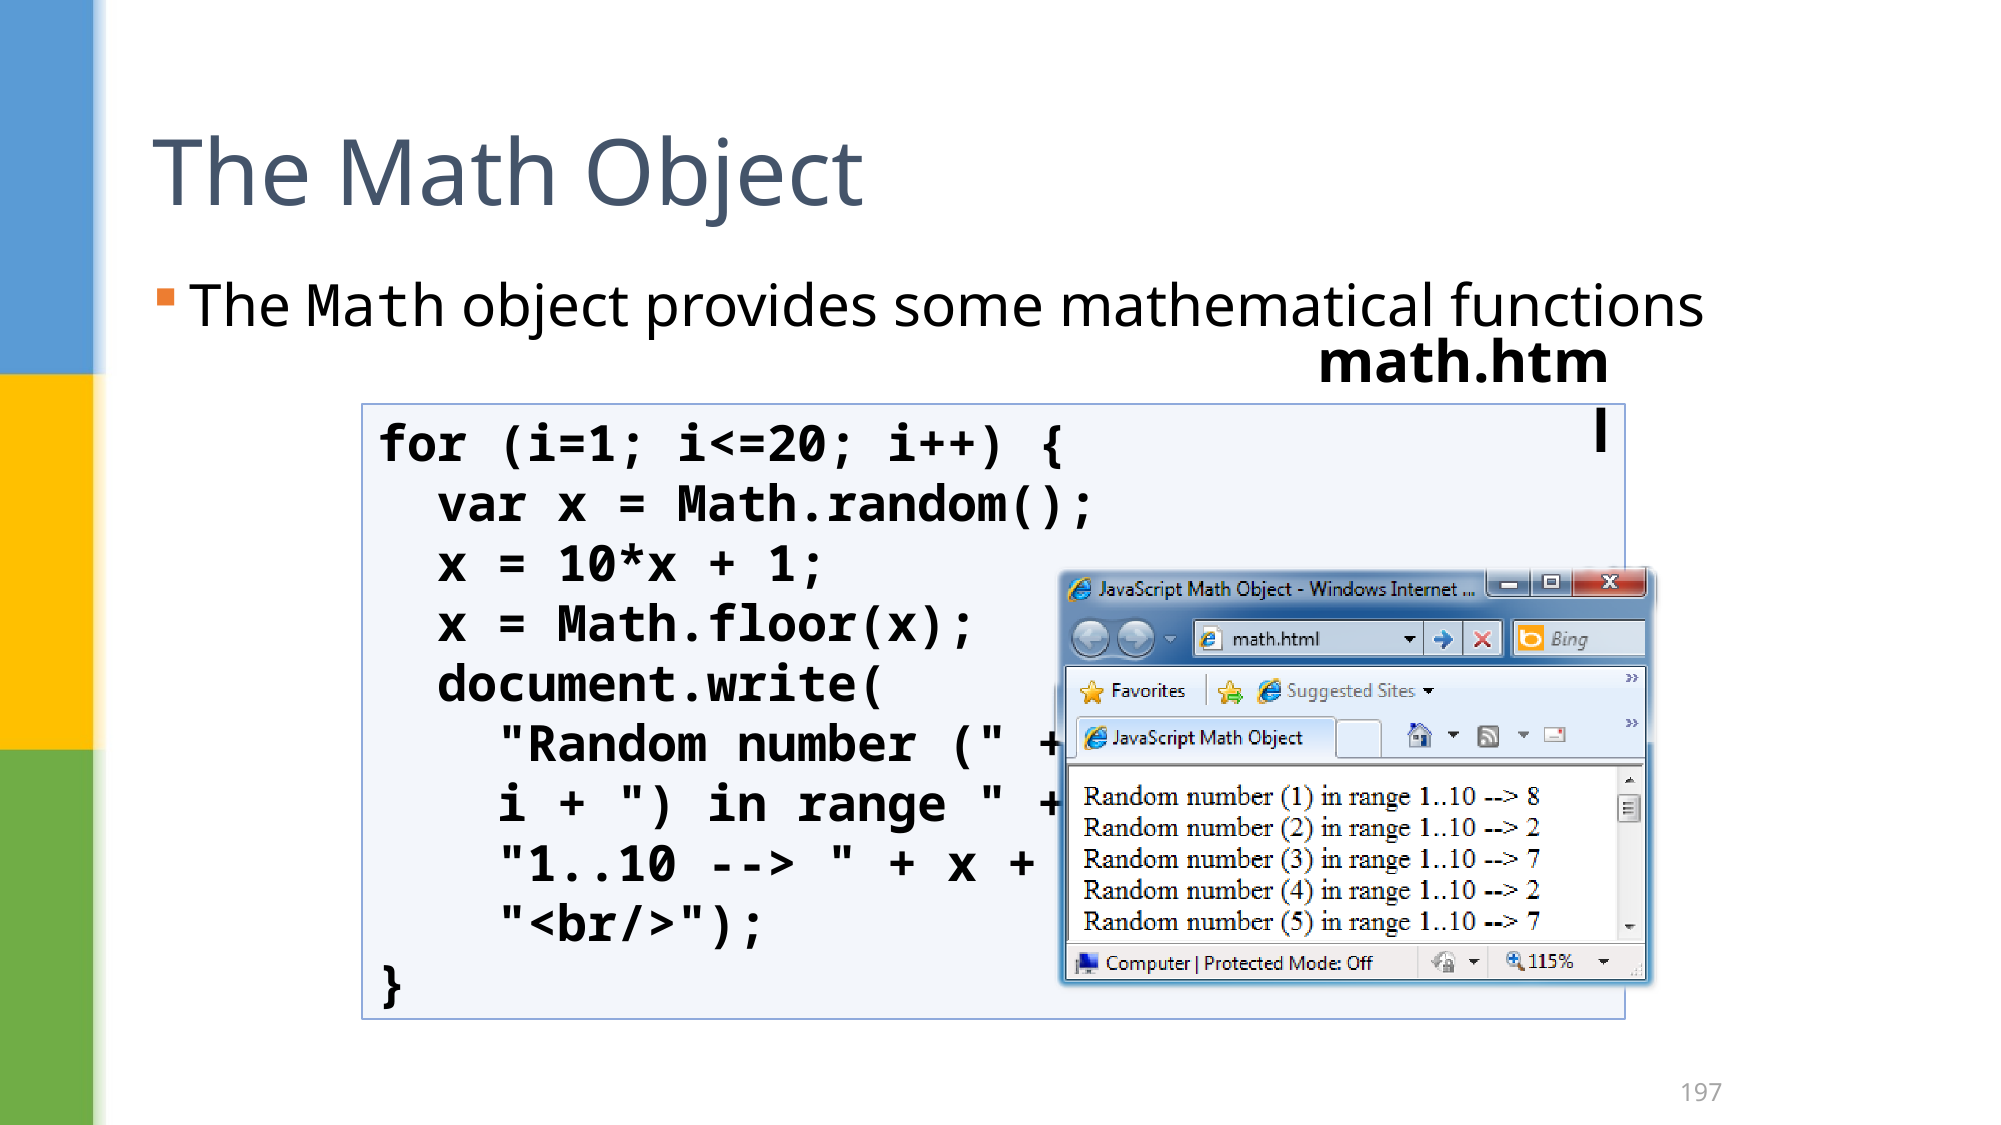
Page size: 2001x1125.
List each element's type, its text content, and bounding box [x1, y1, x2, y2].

text_box math.html [1299, 316, 1625, 472]
title The Math Object [137, 59, 1863, 268]
slide_number 197 [1662, 1074, 1738, 1113]
picture [0, 0, 2001, 1125]
text_box for (i=1; i<=20; i++) { var x = Math.random(); x = 10*x + 1; x = Math.floor(x); document.write( "Random number (" + i + ") in range " + "1..10 --> " + x + "<br/>"); } [362, 403, 1625, 1019]
list The Math object provides some mathematical functions [137, 268, 1863, 983]
